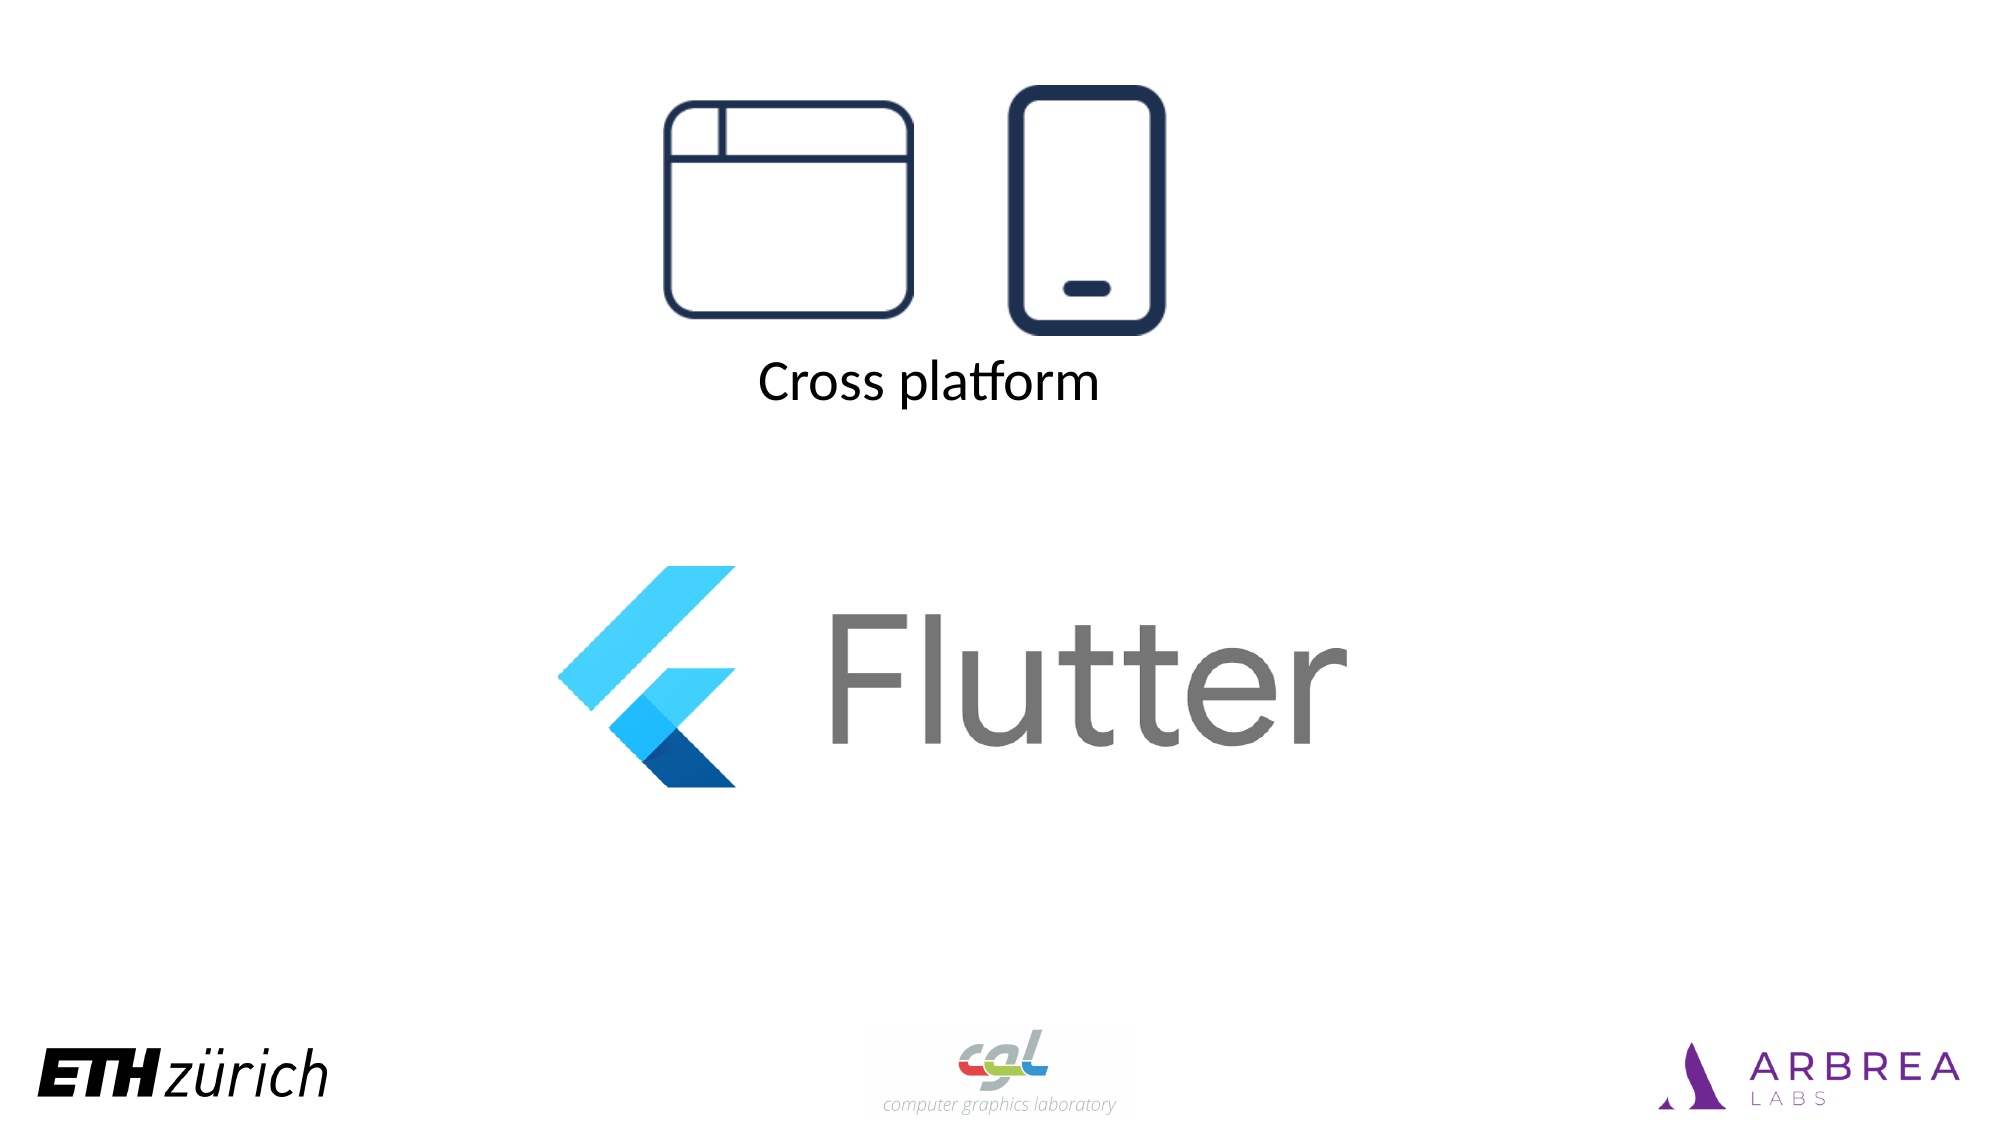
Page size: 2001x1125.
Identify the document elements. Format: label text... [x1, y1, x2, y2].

text_box Cross platform [743, 334, 1141, 420]
picture [866, 1028, 1134, 1117]
picture [992, 85, 1181, 336]
picture [663, 85, 914, 335]
picture [37, 1048, 327, 1097]
picture [553, 562, 1352, 791]
picture [1635, 1004, 2000, 1125]
